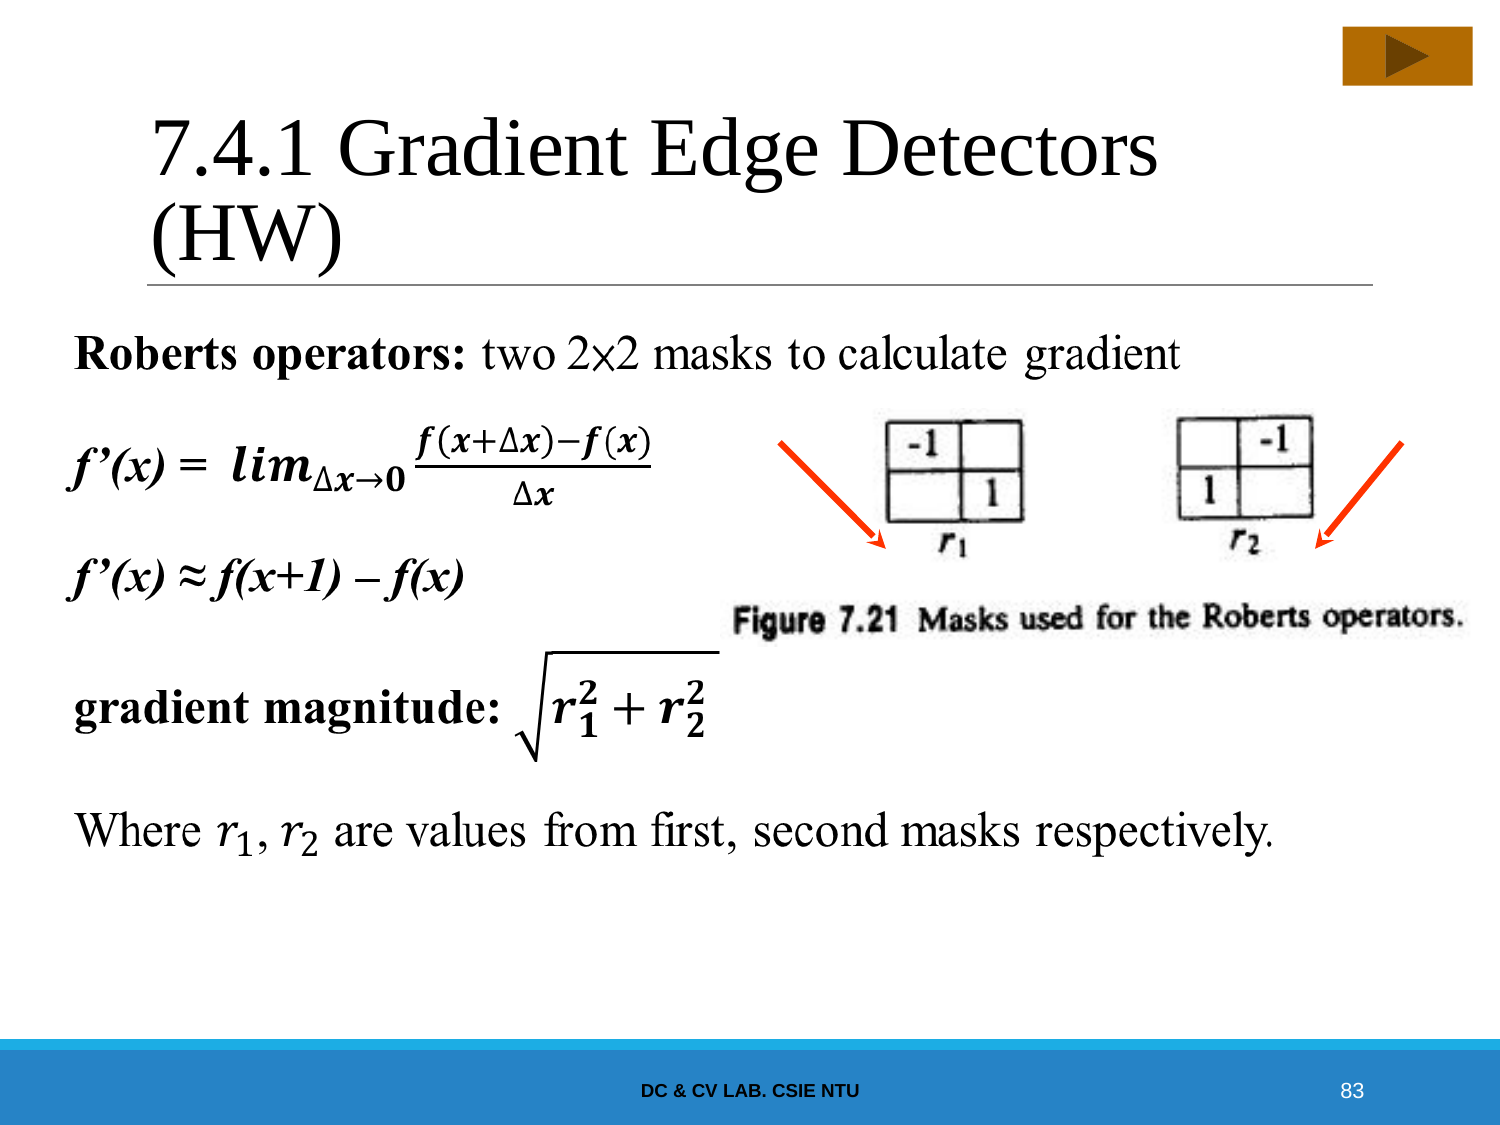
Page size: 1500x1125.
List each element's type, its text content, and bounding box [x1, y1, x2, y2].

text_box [720, 408, 1473, 647]
footer DC & CV LAB. CSIE NTU [453, 1059, 1047, 1120]
text_box [1342, 26, 1473, 86]
slide_number ‹#› [1218, 1059, 1380, 1120]
list [43, 305, 1457, 966]
title 7.4.1 Gradient Edge Detectors (HW) [135, 47, 1373, 285]
